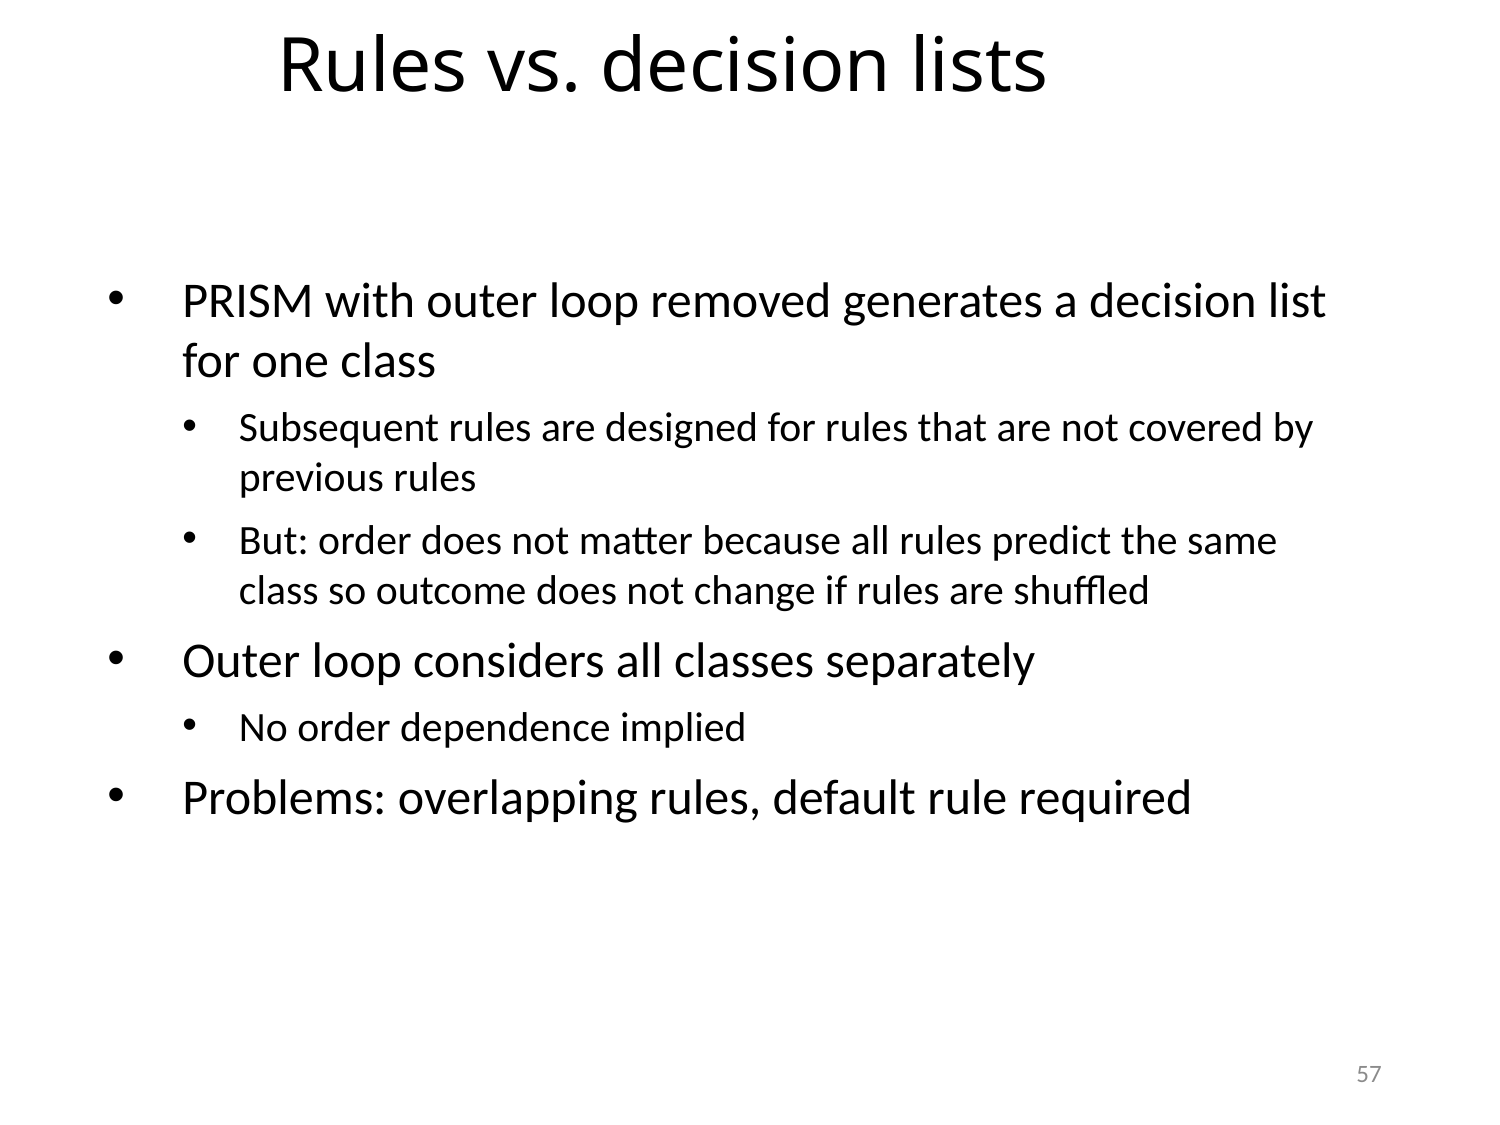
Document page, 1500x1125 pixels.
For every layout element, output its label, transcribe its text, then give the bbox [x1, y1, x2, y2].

text_box PRISM with outer loop removed generates a decision list for one class Subsequent rules are designed for rules that are not covered by previous rules But: order does not matter because all rules predict the same class so outcome does not change if rules are shuffled Outer loop considers all classes separately No order dependence implied Problems: overlapping rules, default rule required [92, 260, 1372, 832]
title Rules vs. decision lists [262, 0, 1500, 148]
slide_number 57 [1059, 1042, 1397, 1103]
